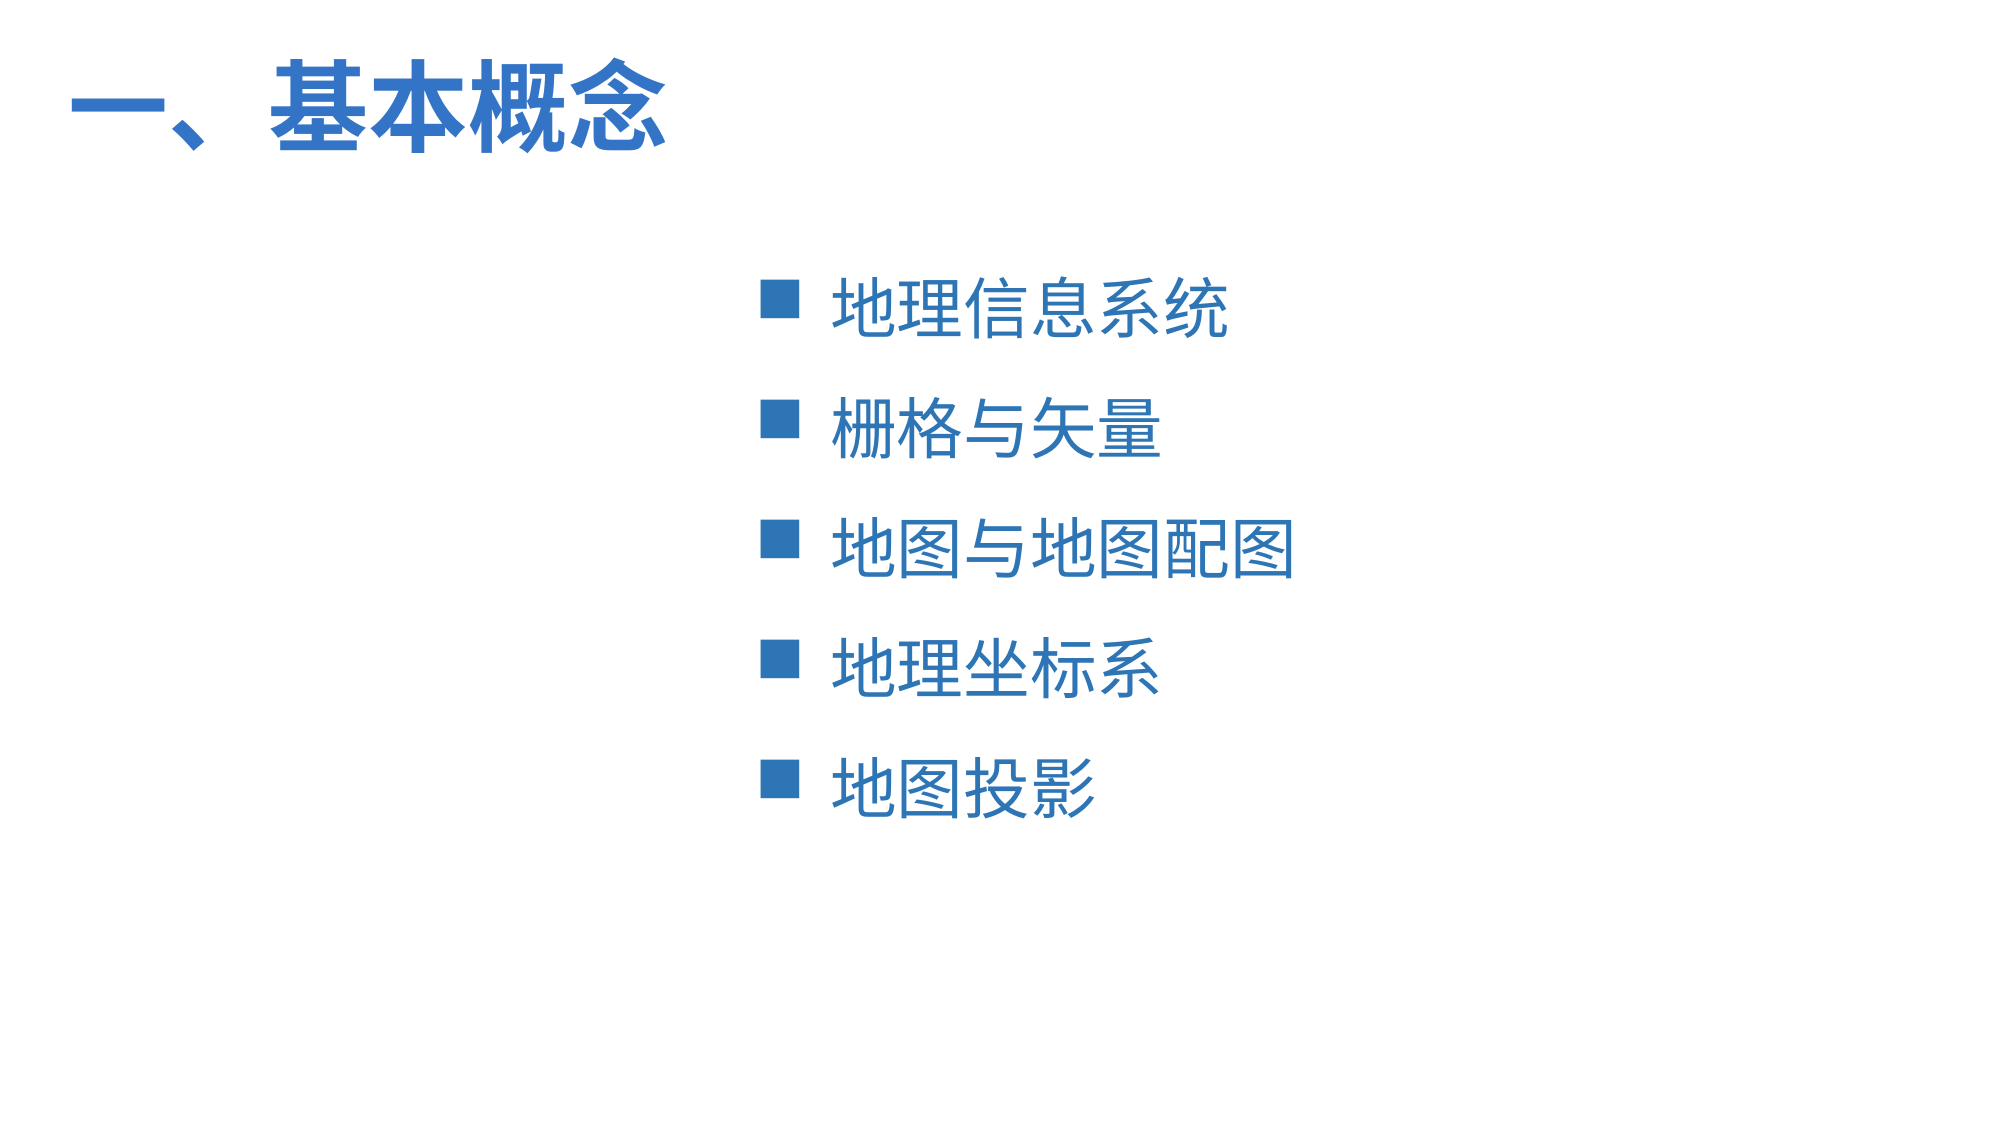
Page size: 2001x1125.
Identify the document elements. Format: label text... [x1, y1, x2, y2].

title 一、基本概念 [53, 38, 1966, 186]
text_box 地理信息系统 栅格与矢量 地图与地图配图 地理坐标系 地图投影 [740, 219, 1313, 955]
